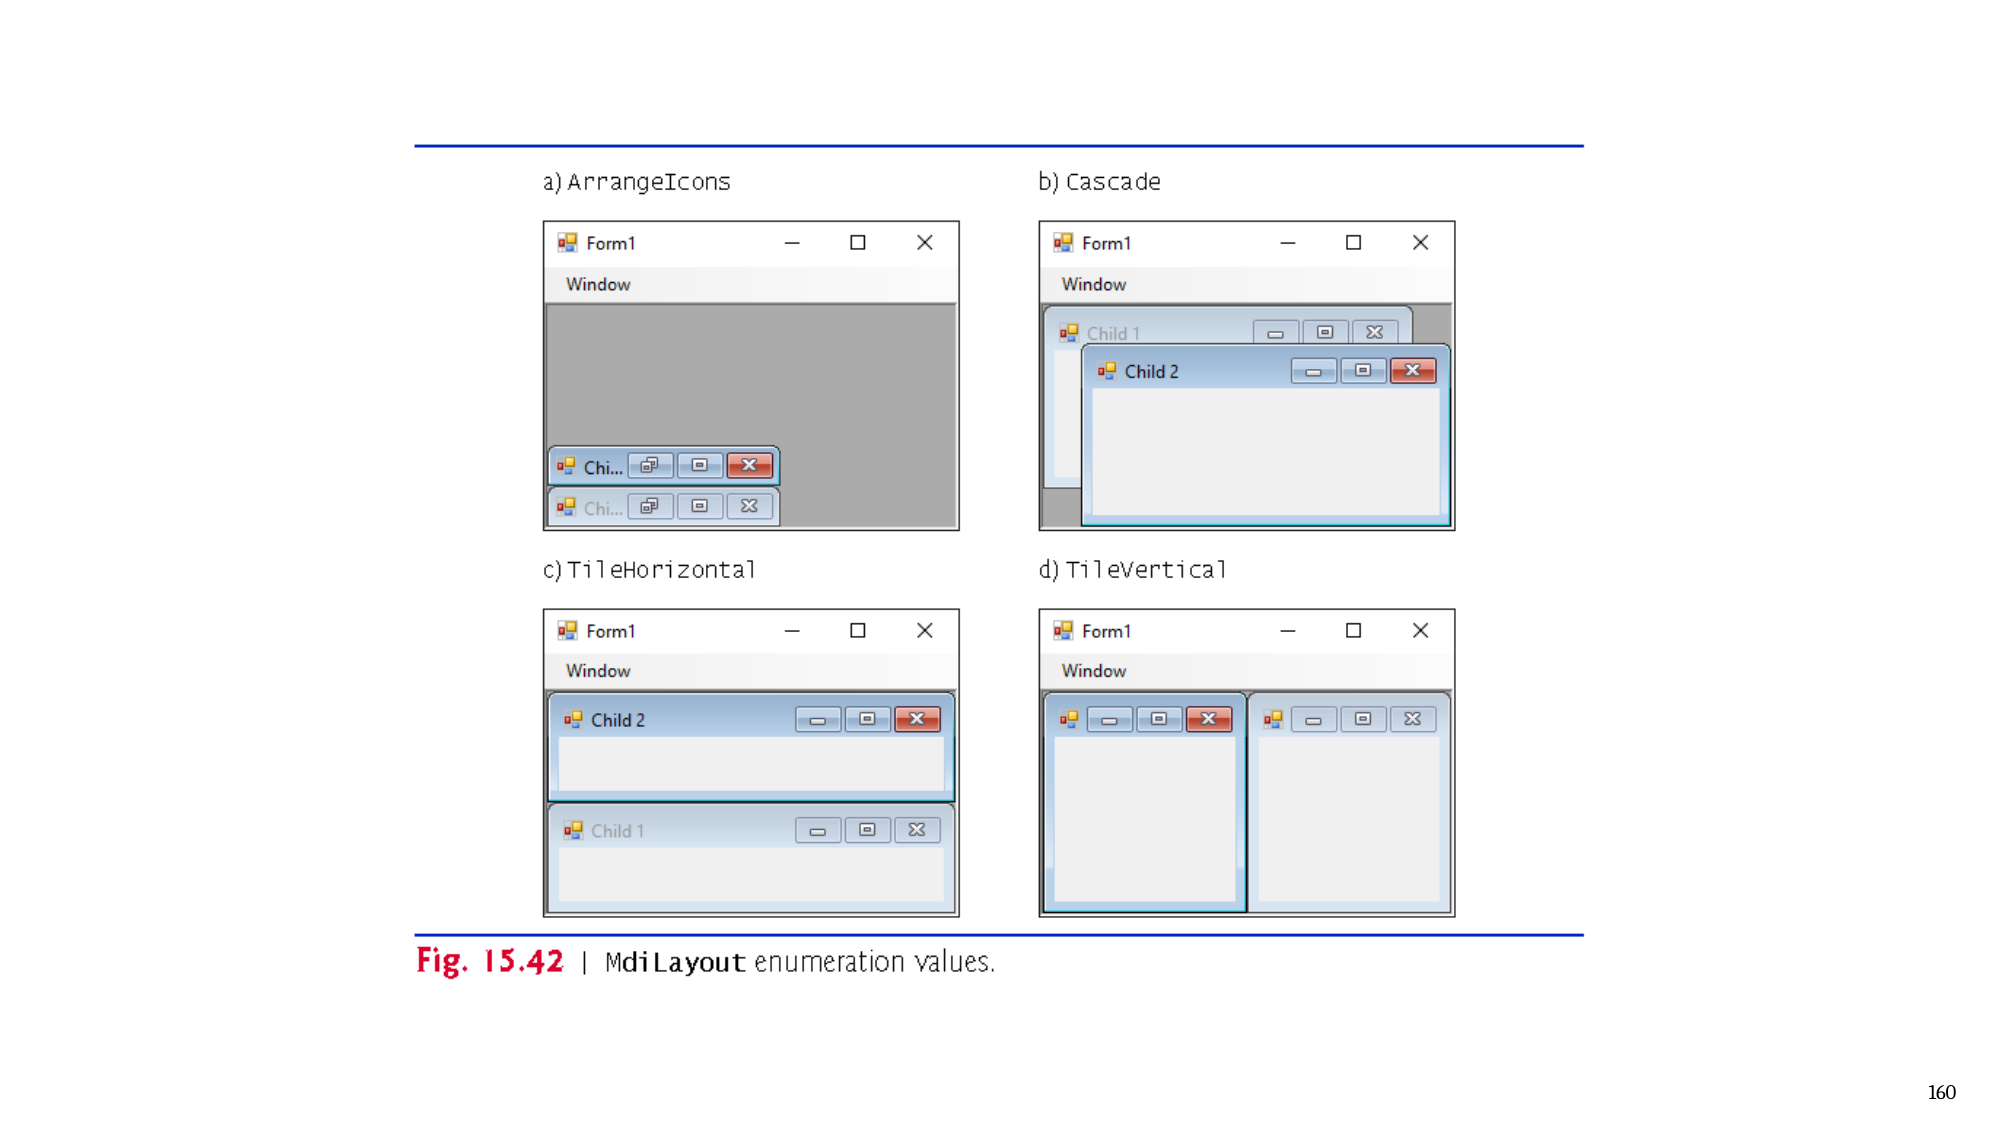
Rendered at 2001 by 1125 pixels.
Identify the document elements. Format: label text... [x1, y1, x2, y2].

slide_number 160 [1891, 1051, 1972, 1112]
picture [269, 0, 1731, 1125]
